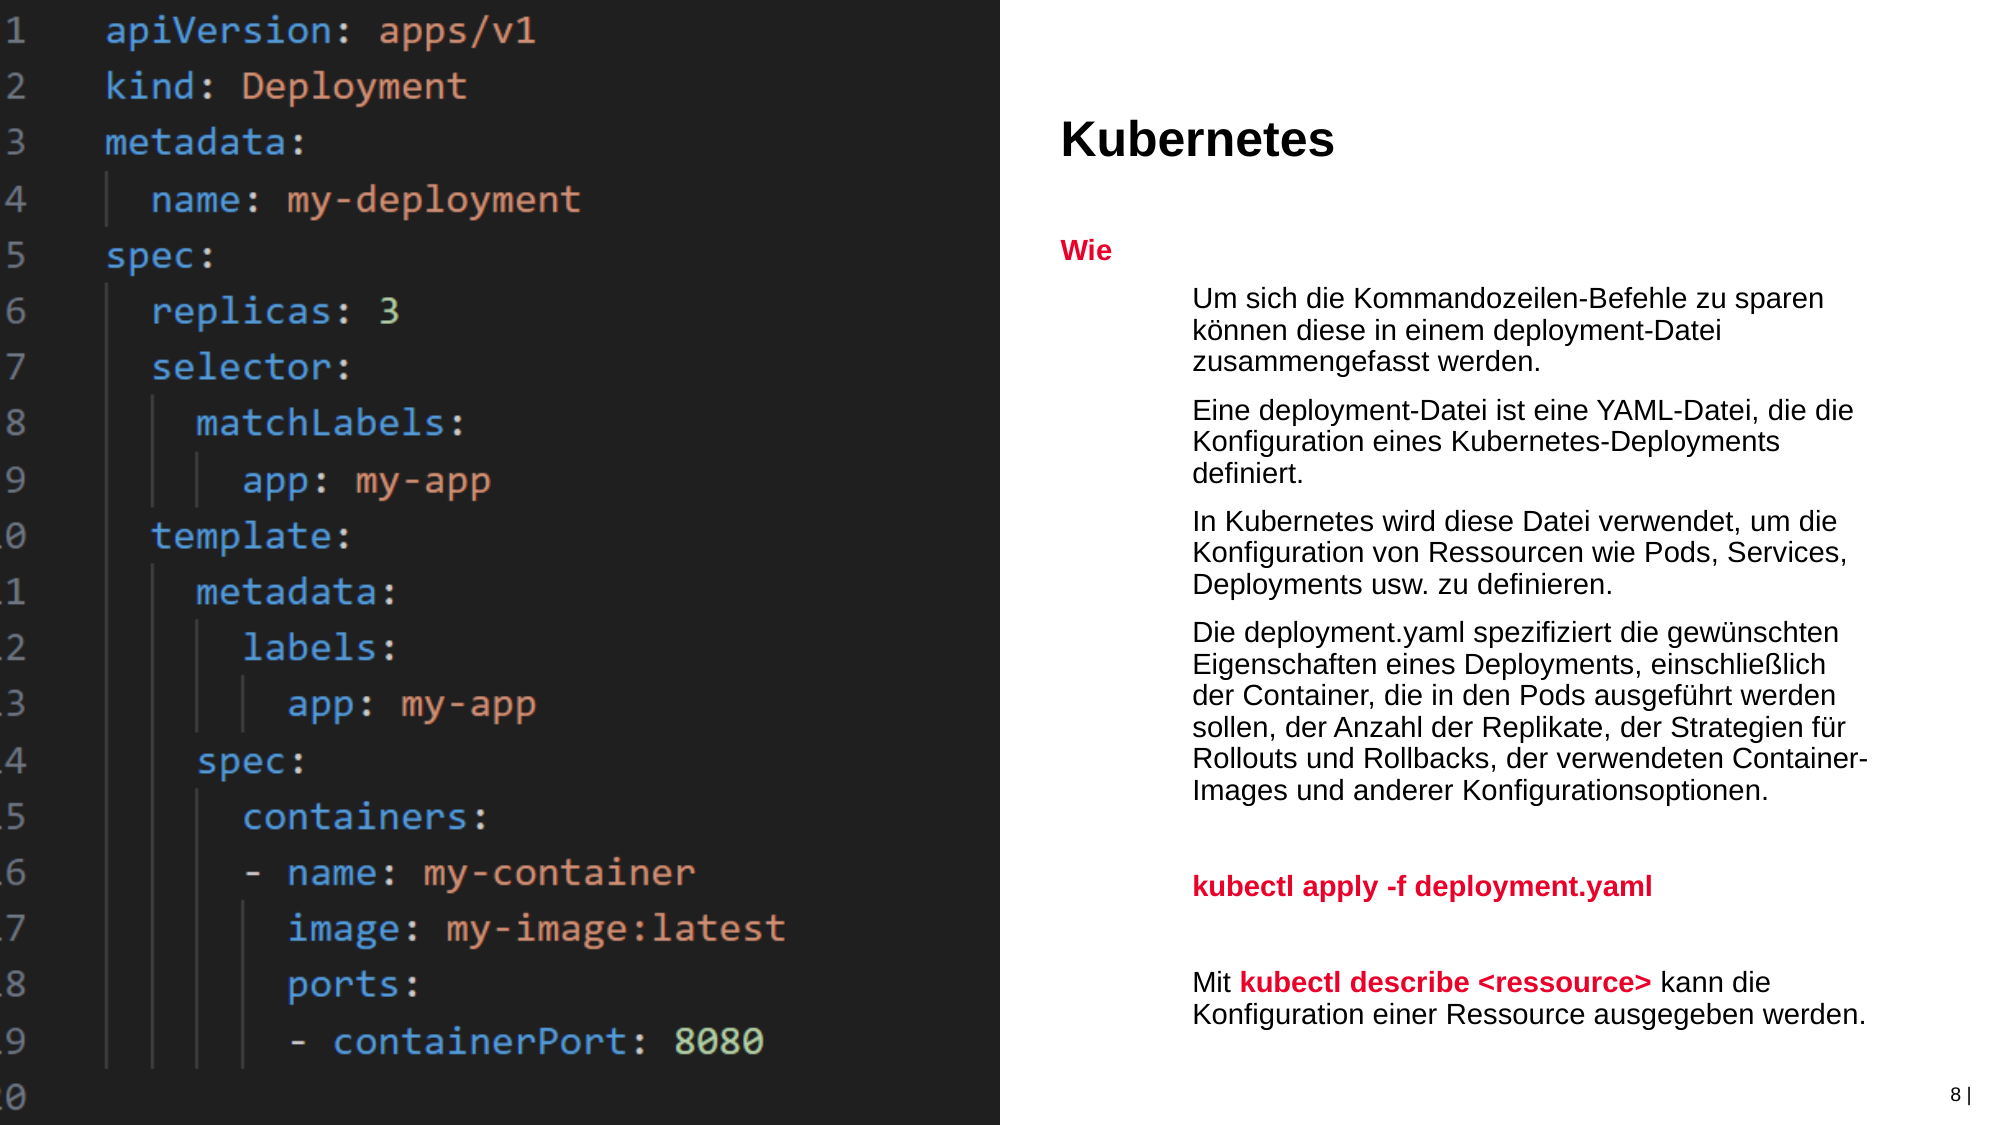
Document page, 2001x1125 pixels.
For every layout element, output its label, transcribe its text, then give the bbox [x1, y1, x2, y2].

list Wie Um sich die Kommandozeilen-Befehle zu sparen können diese in einem deployment-Datei zusammengefasst werden. Eine deployment-Datei ist eine YAML-Datei, die die Konfiguration eines Kubernetes-Deployments definiert. In Kubernetes wird diese Datei verwendet, um die Konfiguration von Ressourcen wie Pods, Services, Deployments usw. zu definieren. Die deployment.yaml spezifiziert die gewünschten Eigenschaften eines Deployments, einschließlich der Container, die in den Pods ausgeführt werden sollen, der Anzahl der Replikate, der Strategien für Rollouts und Rollbacks, der verwendeten Container-Images und anderer Konfigurationsoptionen. kubectl apply -f deployment.yaml Mit kubectl describe <ressource> kann die Konfiguration einer Ressource ausgegeben werden. [1060, 235, 1875, 1063]
title Kubernetes [1060, 56, 1875, 167]
slide_number 8 | [1947, 1062, 1975, 1125]
picture [0, 0, 1000, 1125]
